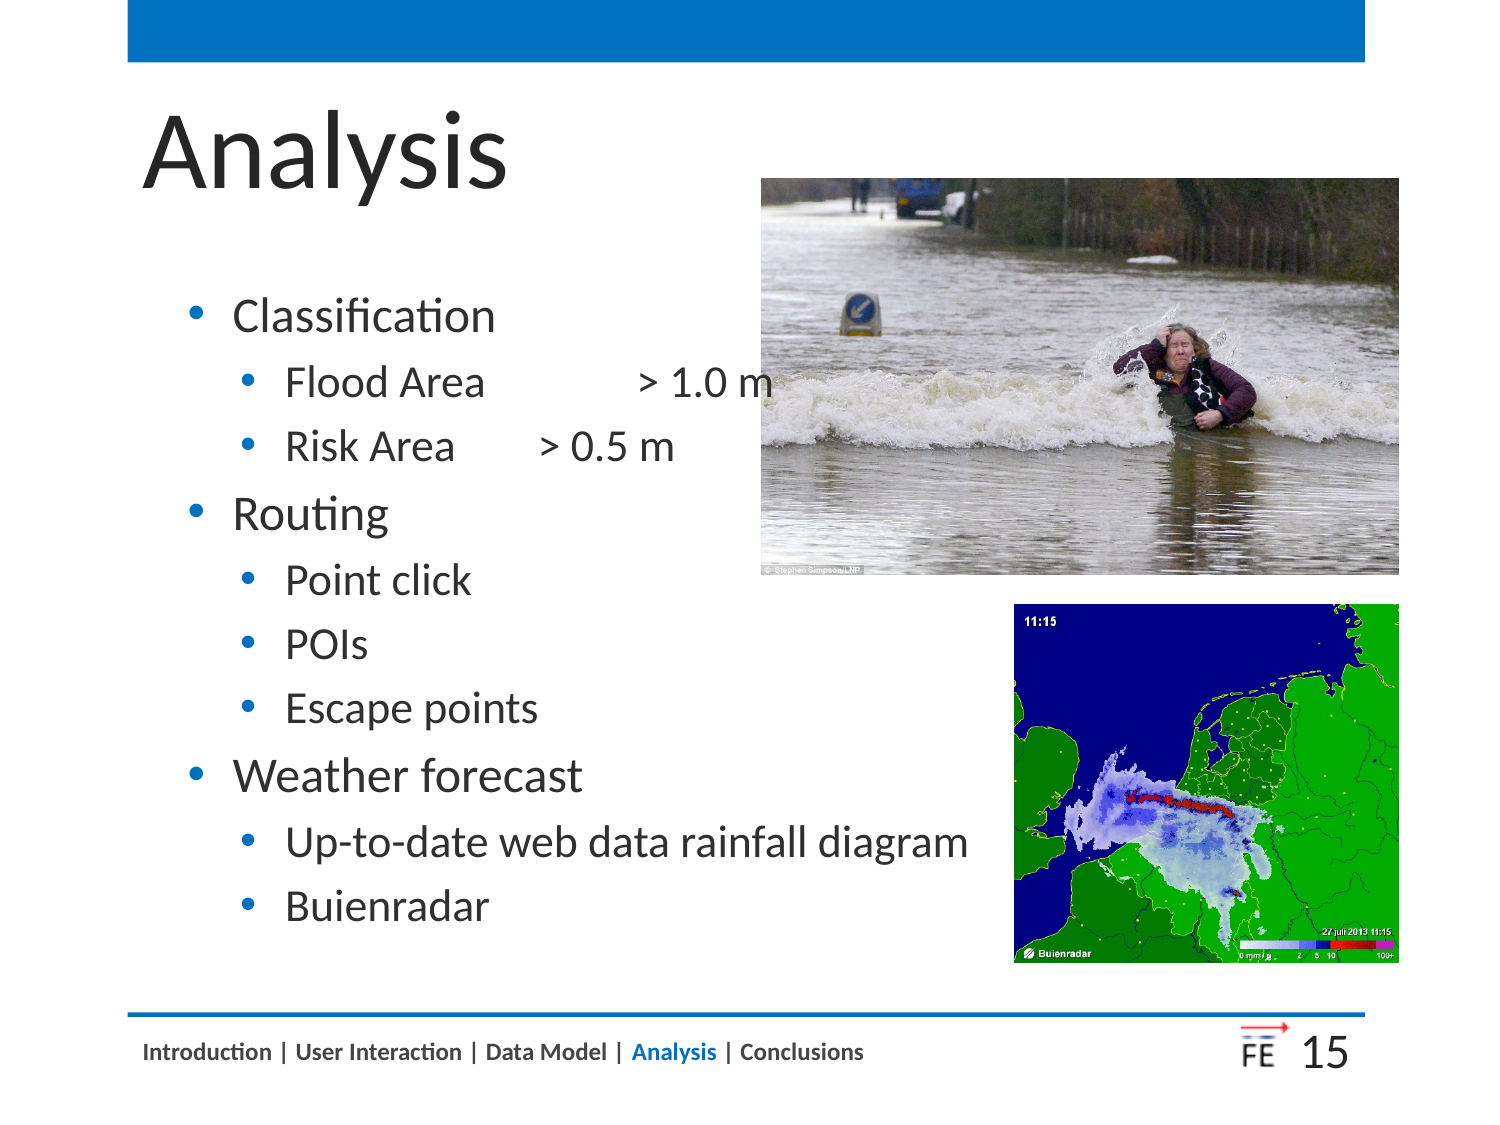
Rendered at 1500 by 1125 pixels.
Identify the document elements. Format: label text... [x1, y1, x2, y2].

picture [1013, 603, 1399, 964]
title Analysis [127, 62, 1363, 219]
slide_number 14 [1239, 1018, 1365, 1079]
text_box Introduction | User Interaction | Data Model | Analysis | Conclusions [127, 1020, 1053, 1081]
list Classification Flood Area > 1.0 m Risk Area > 0.5 m Routing Point click POIs Escape points Weather forecast Up-to-date web data rainfall diagram Buienradar [172, 235, 1235, 979]
picture [760, 177, 1399, 575]
